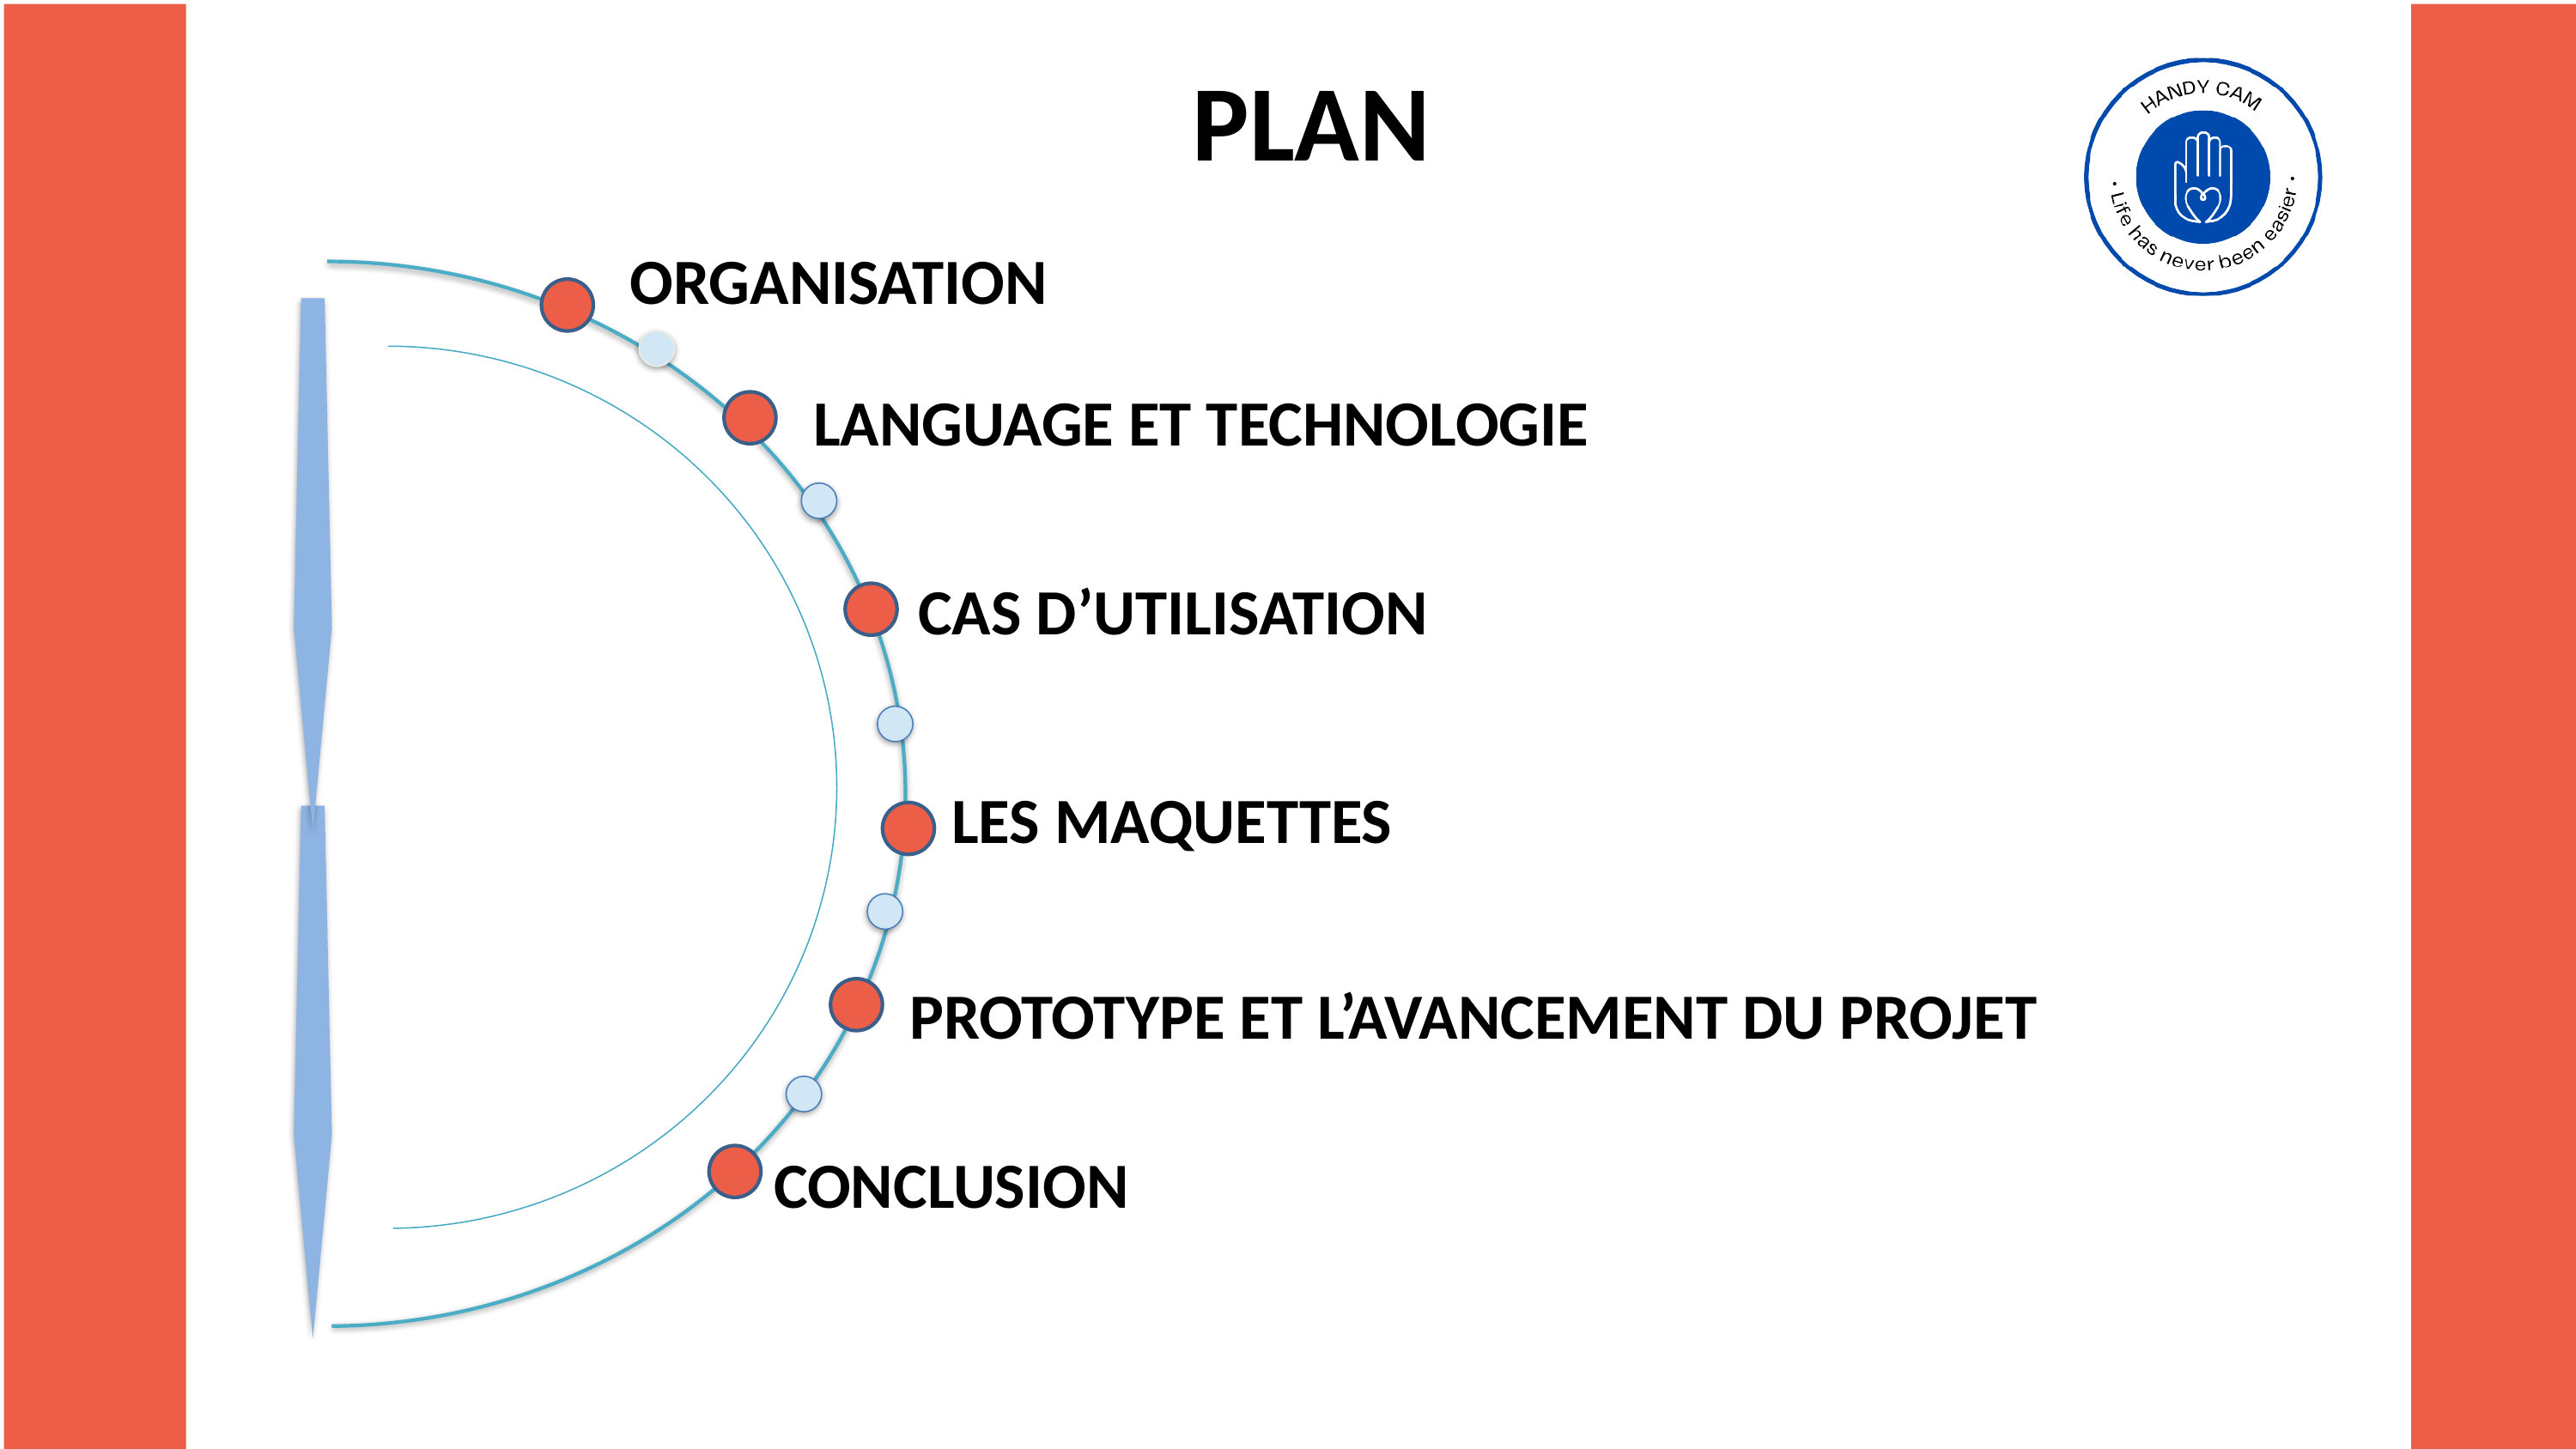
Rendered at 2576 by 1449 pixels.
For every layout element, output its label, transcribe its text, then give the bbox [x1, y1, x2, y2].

text_box [800, 482, 838, 519]
picture [1994, 0, 2412, 385]
text_box [880, 800, 924, 857]
text_box [3, 846, 186, 1449]
text_box [843, 581, 899, 637]
text_box ORGANISATION [617, 233, 1841, 324]
text_box LANGUAGE ET TECHNOLOGIE [786, 375, 2238, 465]
text_box [2411, 3, 2576, 1449]
text_box [722, 390, 778, 446]
text_box CAS D’UTILISATION [905, 563, 1989, 654]
text_box [327, 259, 908, 1328]
text_box [3, 3, 186, 797]
text_box PLAN [459, 46, 1990, 136]
text_box [877, 705, 914, 743]
text_box [707, 1143, 761, 1200]
text_box CONCLUSION [761, 1137, 1989, 1228]
text_box [785, 1076, 823, 1113]
text_box [866, 893, 904, 931]
text_box LES MAQUETTES [924, 773, 2126, 864]
text_box [638, 330, 676, 367]
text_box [0, 799, 834, 838]
text_box [829, 977, 882, 1033]
text_box PROTOTYPE ET L’AVANCEMENT DU PROJET [882, 967, 2215, 1058]
text_box [539, 277, 596, 333]
